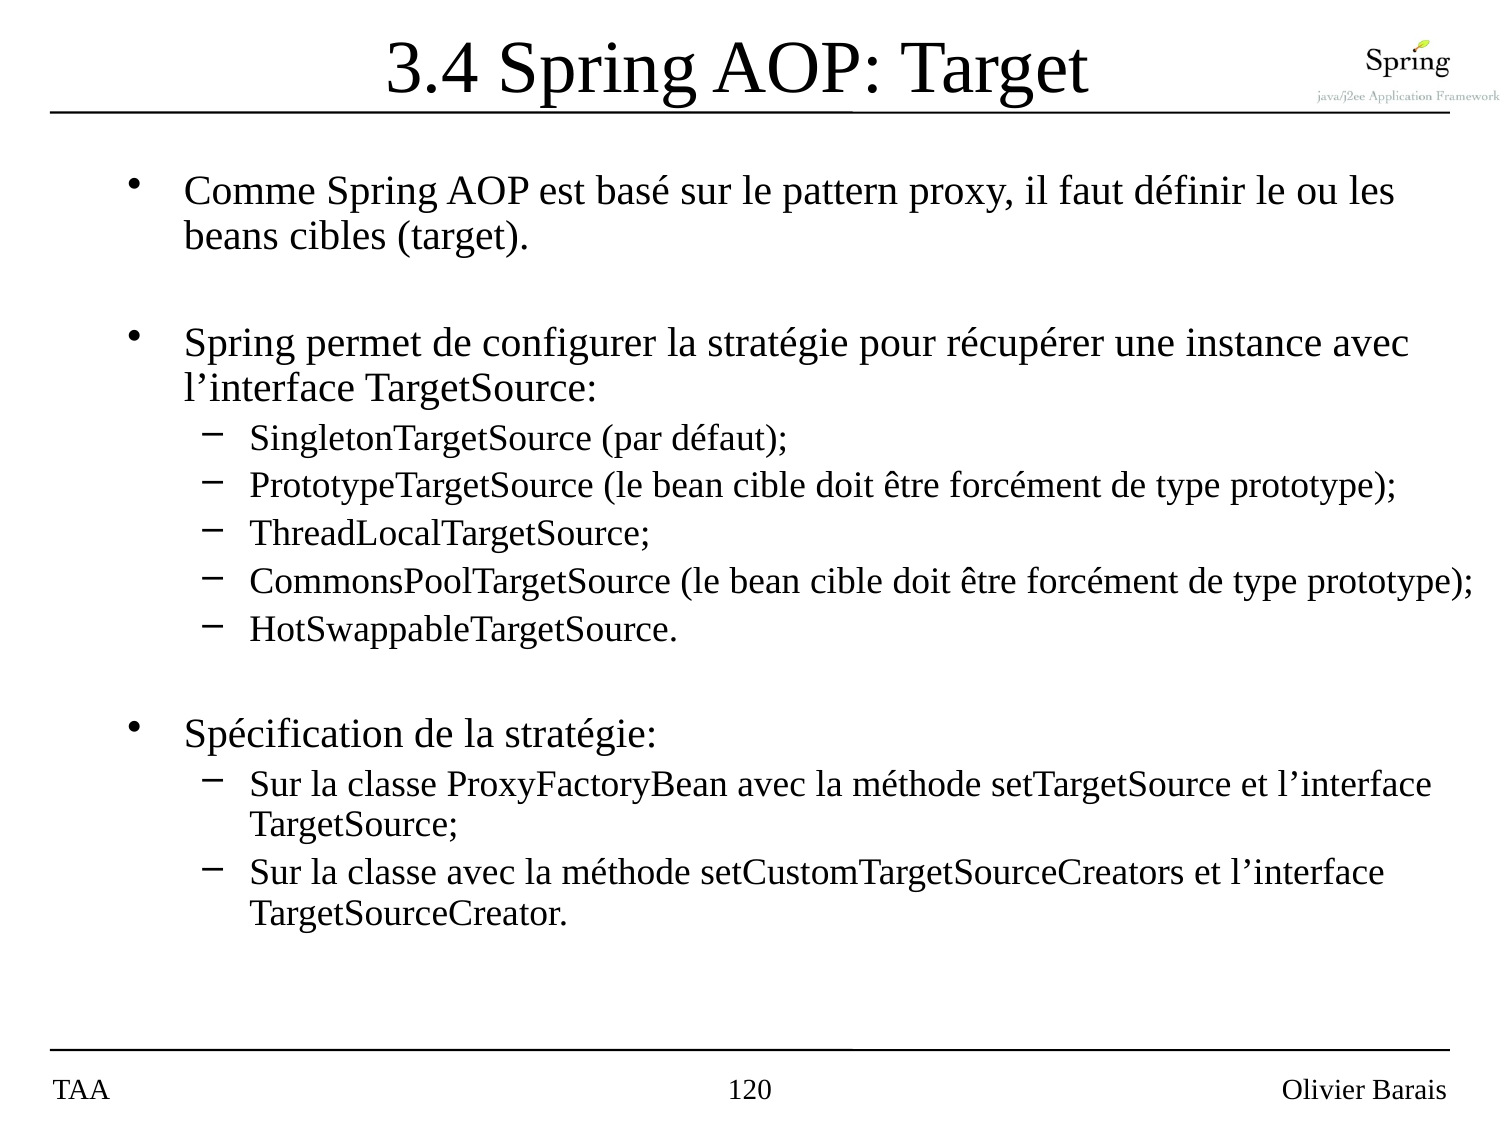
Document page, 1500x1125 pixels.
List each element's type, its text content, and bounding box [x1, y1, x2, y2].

slide_number TAA [37, 1062, 350, 1113]
picture [1316, 0, 1500, 106]
list Comme Spring AOP est basé sur le pattern proxy, il faut définir le ou les beans cibles (target). Spring permet de configurer la stratégie pour récupérer une instance avec l’interface TargetSource: SingletonTargetSource (par défaut); PrototypeTargetSource (le bean cible doit être forcément de type prototype); ThreadLocalTargetSource; CommonsPoolTargetSource (le bean cible doit être forcément de type prototype); HotSwappableTargetSource. Spécification de la stratégie: Sur la classe ProxyFactoryBean avec la méthode setTargetSource et l’interface TargetSource; Sur la classe avec la méthode setCustomTargetSourceCreators et l’interface TargetSourceCreator. [112, 160, 1500, 1042]
footer 120 [512, 1062, 988, 1113]
title 3.4 Spring AOP: Target [99, 24, 1375, 100]
slide_number Olivier Barais [1149, 1062, 1463, 1113]
